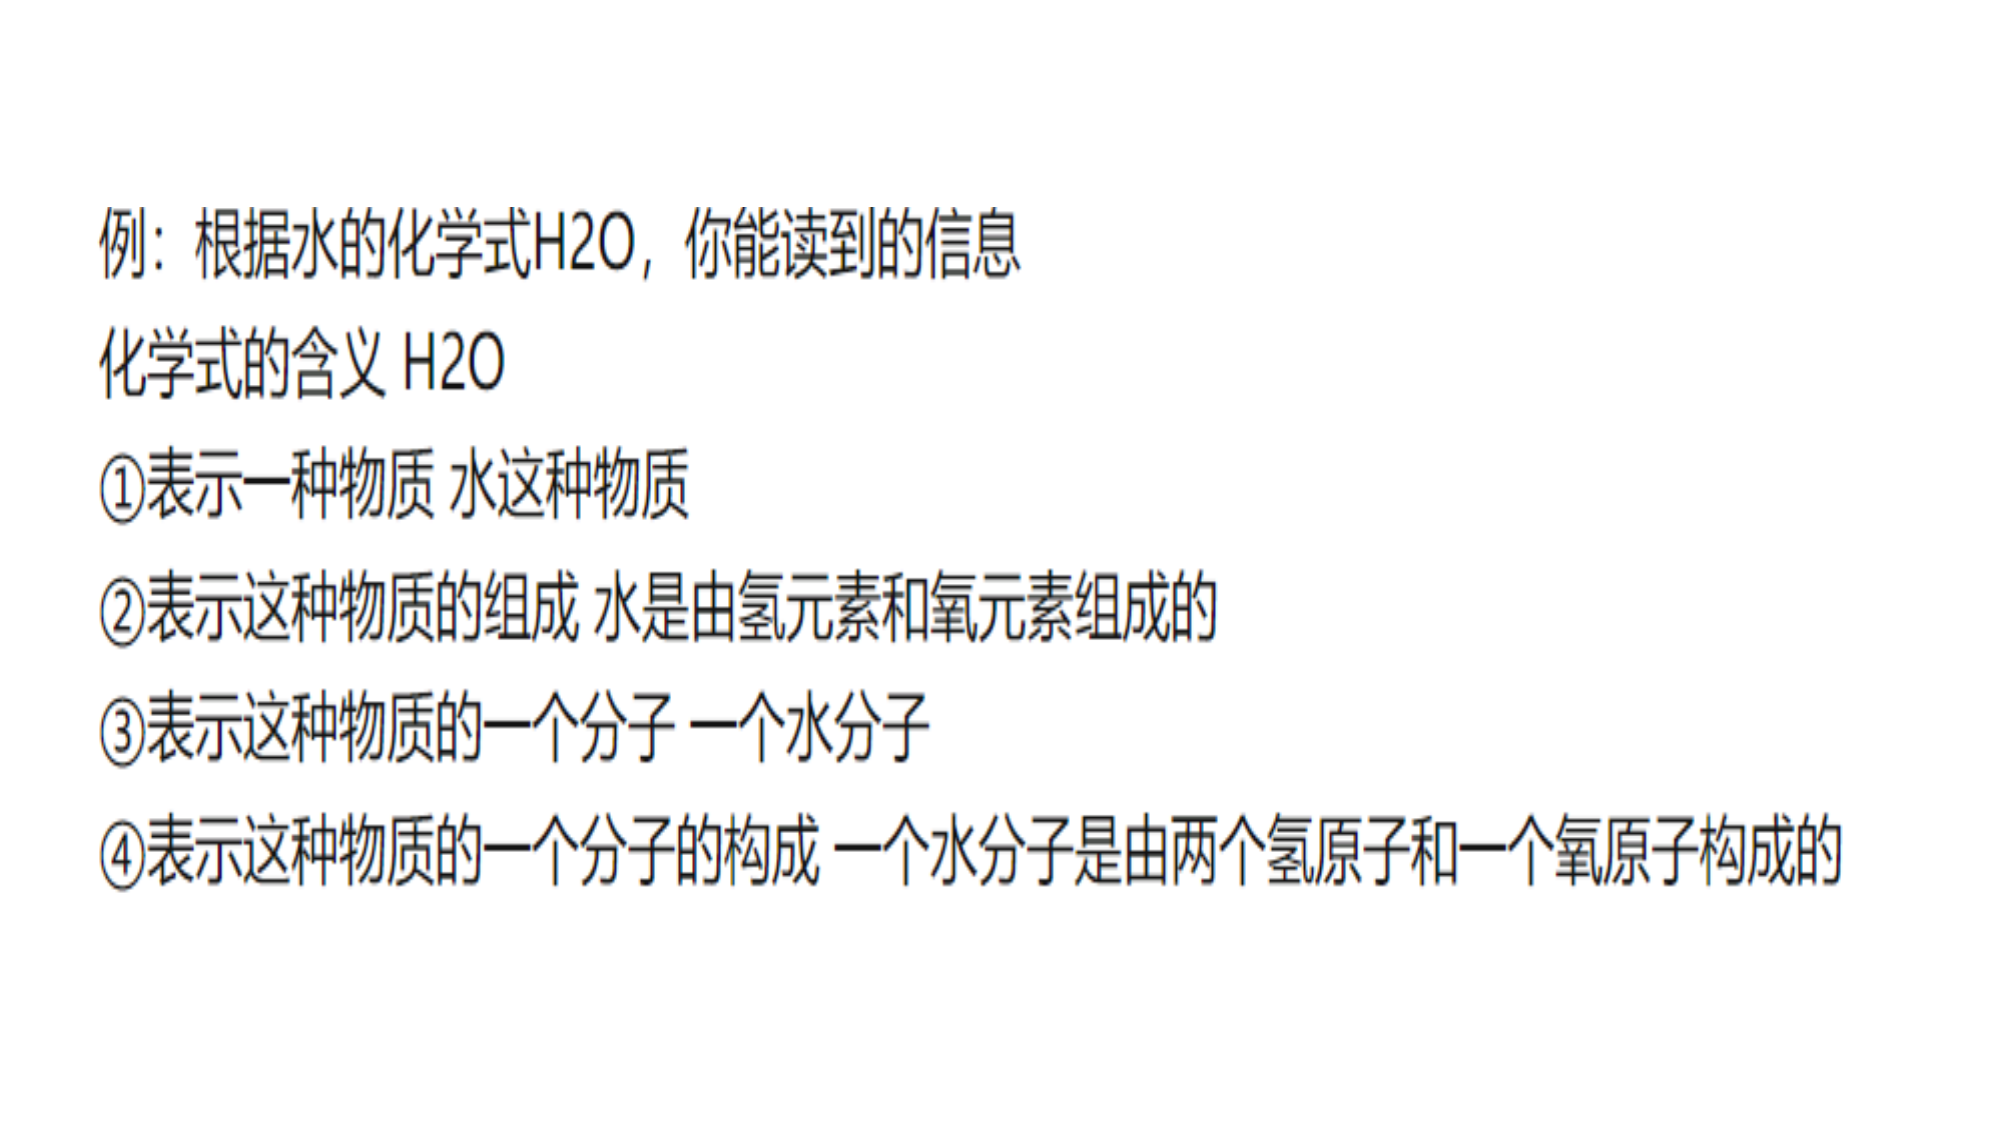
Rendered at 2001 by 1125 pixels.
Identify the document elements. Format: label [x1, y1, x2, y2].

picture [54, 207, 1903, 934]
